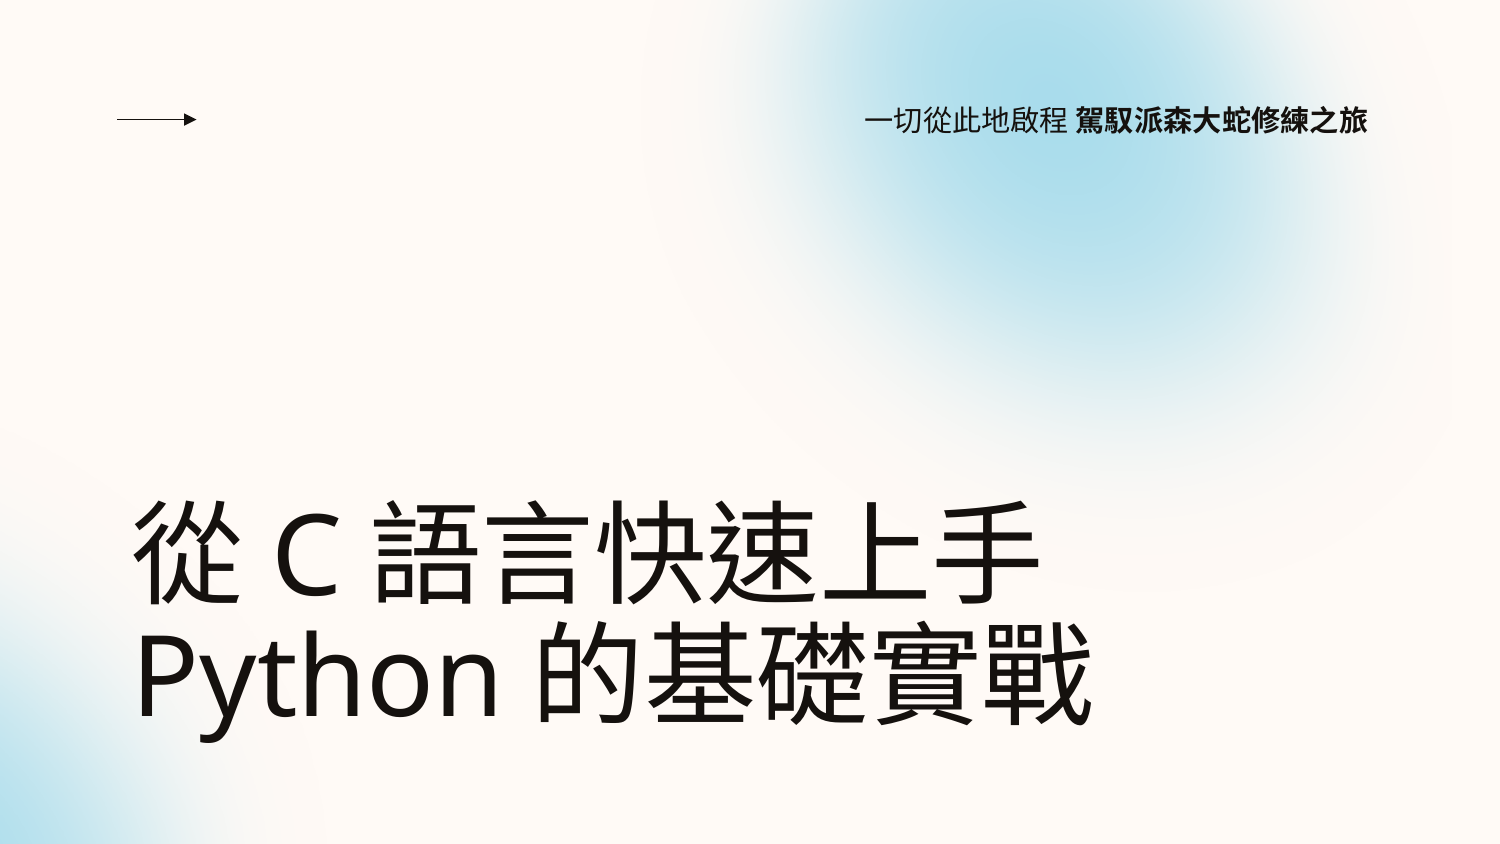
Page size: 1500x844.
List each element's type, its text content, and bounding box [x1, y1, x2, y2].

title 從C語言快速上手Python的基礎實戰 [116, 321, 1128, 756]
picture [0, 0, 1500, 844]
subtitle 一切從此地啟程 駕馭派森大蛇修練之旅 [750, 87, 1384, 152]
